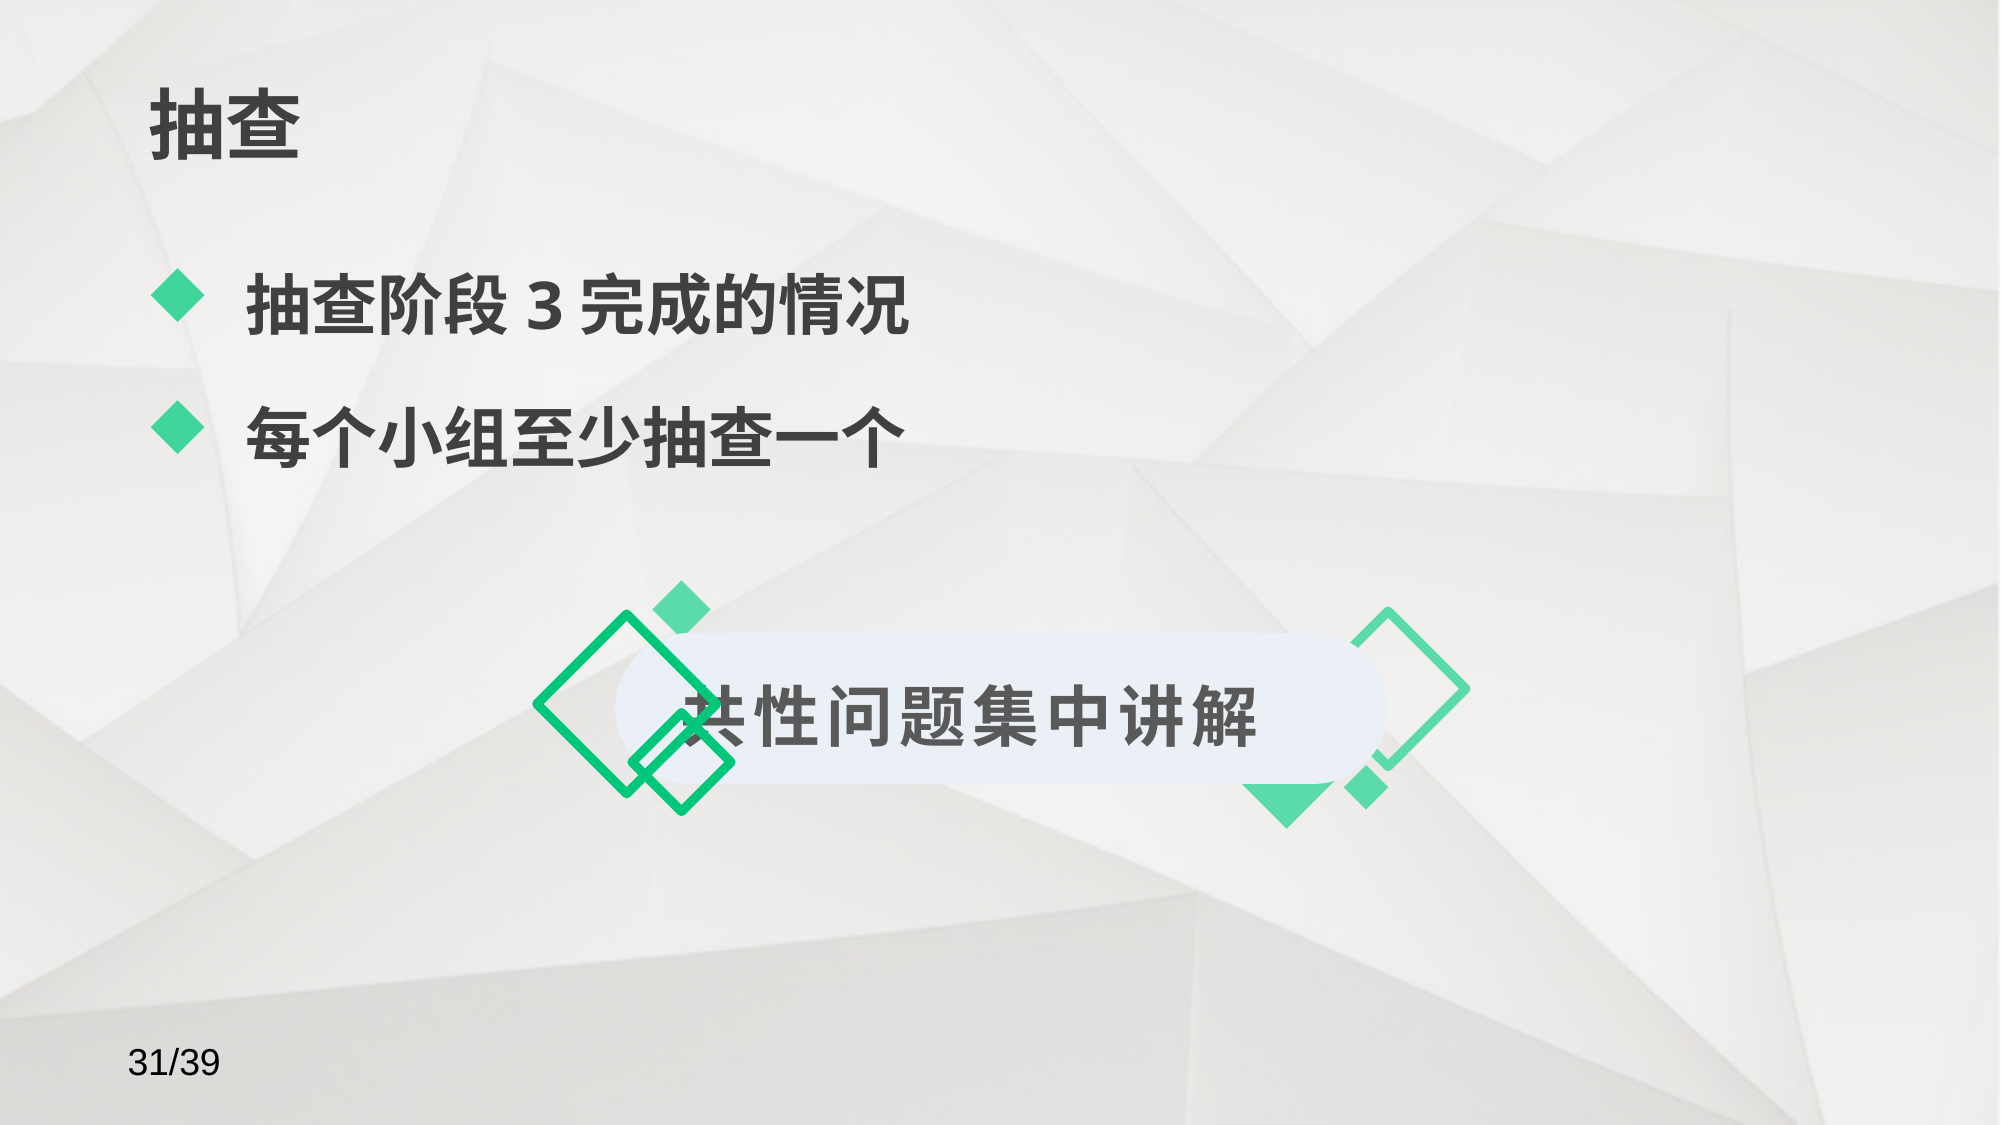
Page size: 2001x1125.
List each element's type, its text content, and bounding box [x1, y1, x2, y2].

picture [0, 0, 2001, 1125]
title 抽查 [129, 45, 1692, 201]
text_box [562, 588, 1444, 807]
list 抽查阶段3完成的情况 每个小组至少抽查一个 [126, 214, 1880, 1006]
